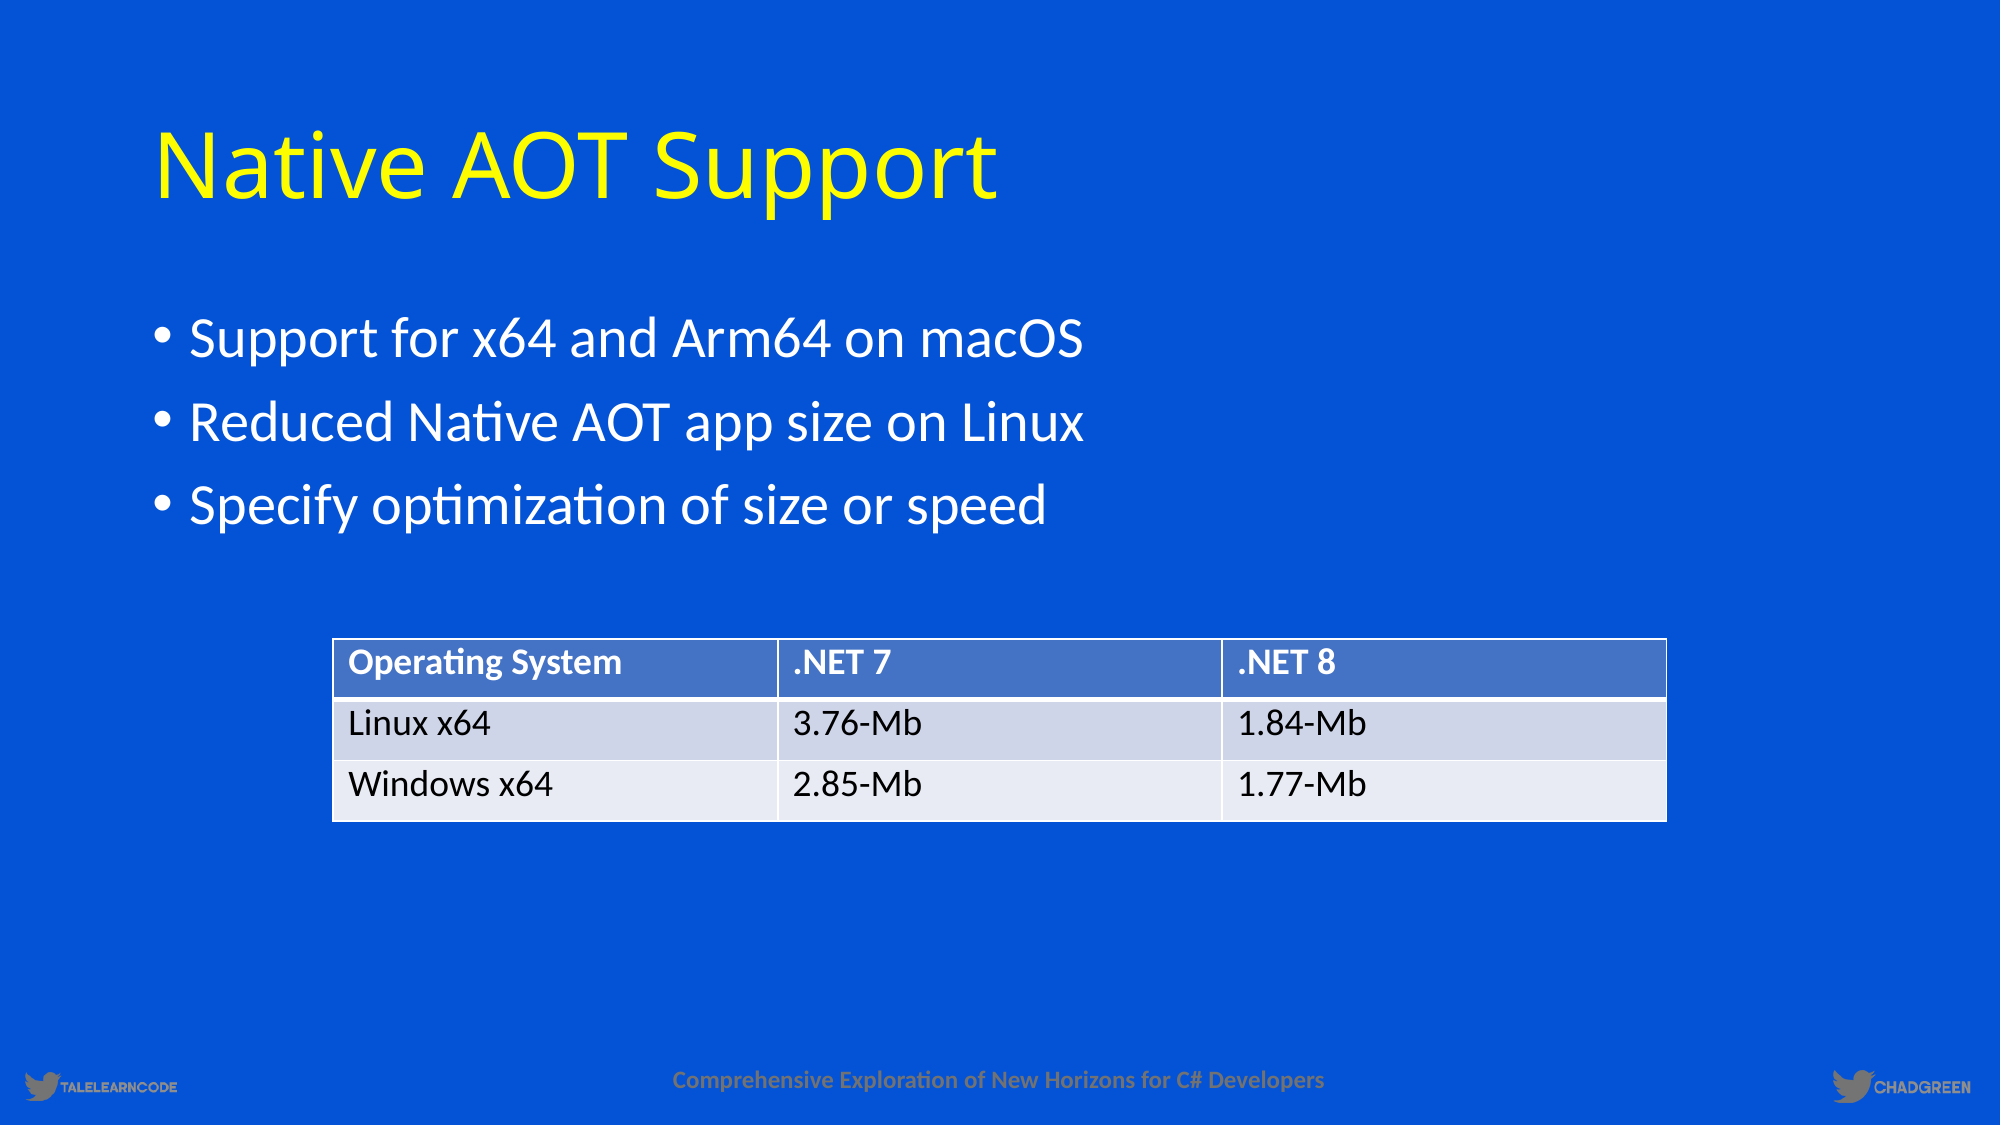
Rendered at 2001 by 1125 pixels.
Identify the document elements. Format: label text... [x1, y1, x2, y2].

table_header .NET 8 [1223, 640, 1666, 697]
table_header Operating System [334, 640, 777, 697]
table_cell 2.85-Mb [779, 761, 1221, 820]
table_header .NET 7 [779, 640, 1221, 697]
table_cell Windows x64 [334, 761, 777, 820]
title Native AOT Support [137, 59, 1863, 278]
table_cell Linux x64 [334, 702, 777, 760]
table_cell 1.77-Mb [1223, 761, 1666, 820]
table_cell 3.76-Mb [779, 702, 1221, 760]
list Support for x64 and Arm64 on macOS Reduced Native AOT app size on Linux Specify optimization of size or speed [137, 299, 1863, 1014]
table_cell 1.84-Mb [1223, 702, 1666, 760]
